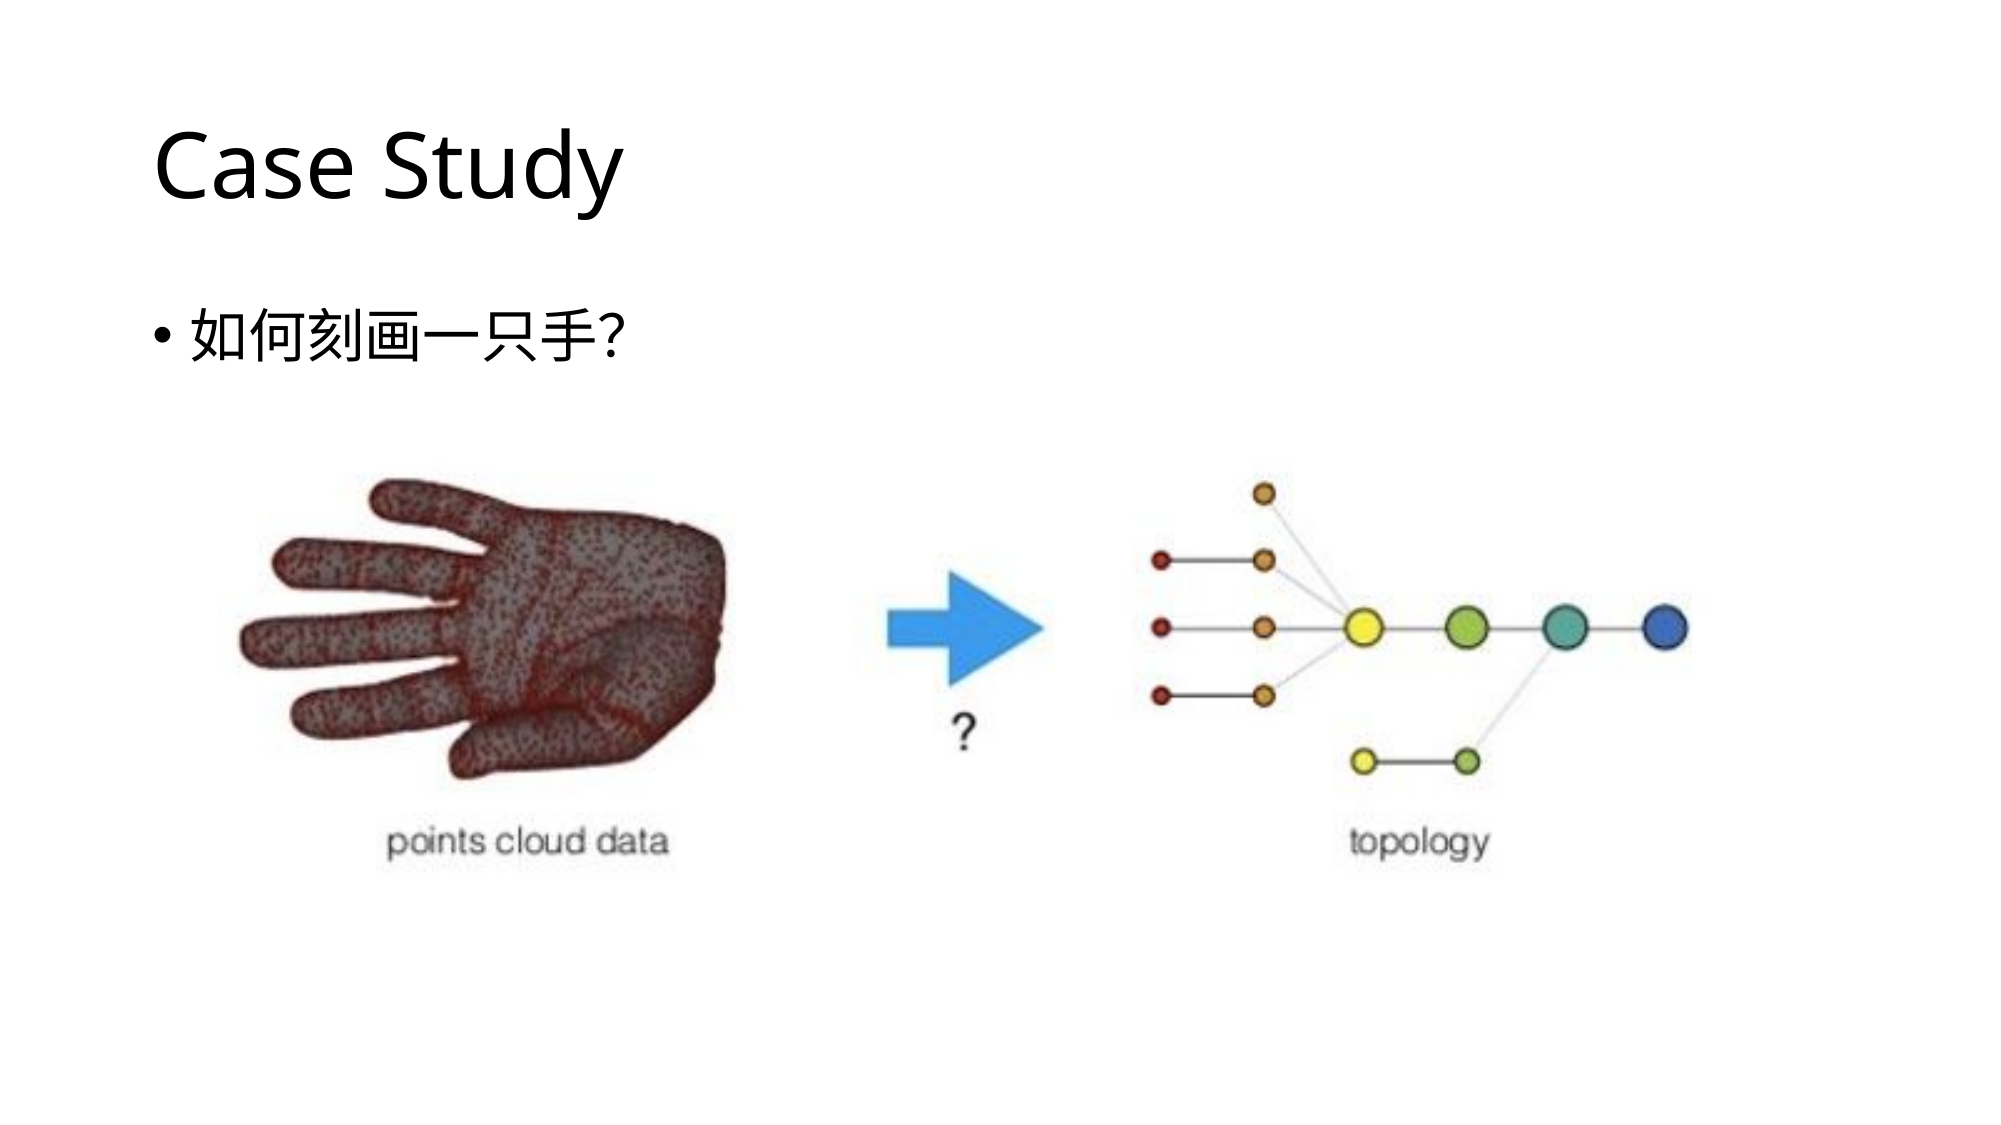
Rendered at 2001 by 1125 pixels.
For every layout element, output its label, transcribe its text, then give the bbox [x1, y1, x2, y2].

title Case Study [137, 59, 1863, 278]
list 如何刻画一只手？ [137, 299, 1863, 1014]
picture [218, 434, 1782, 878]
